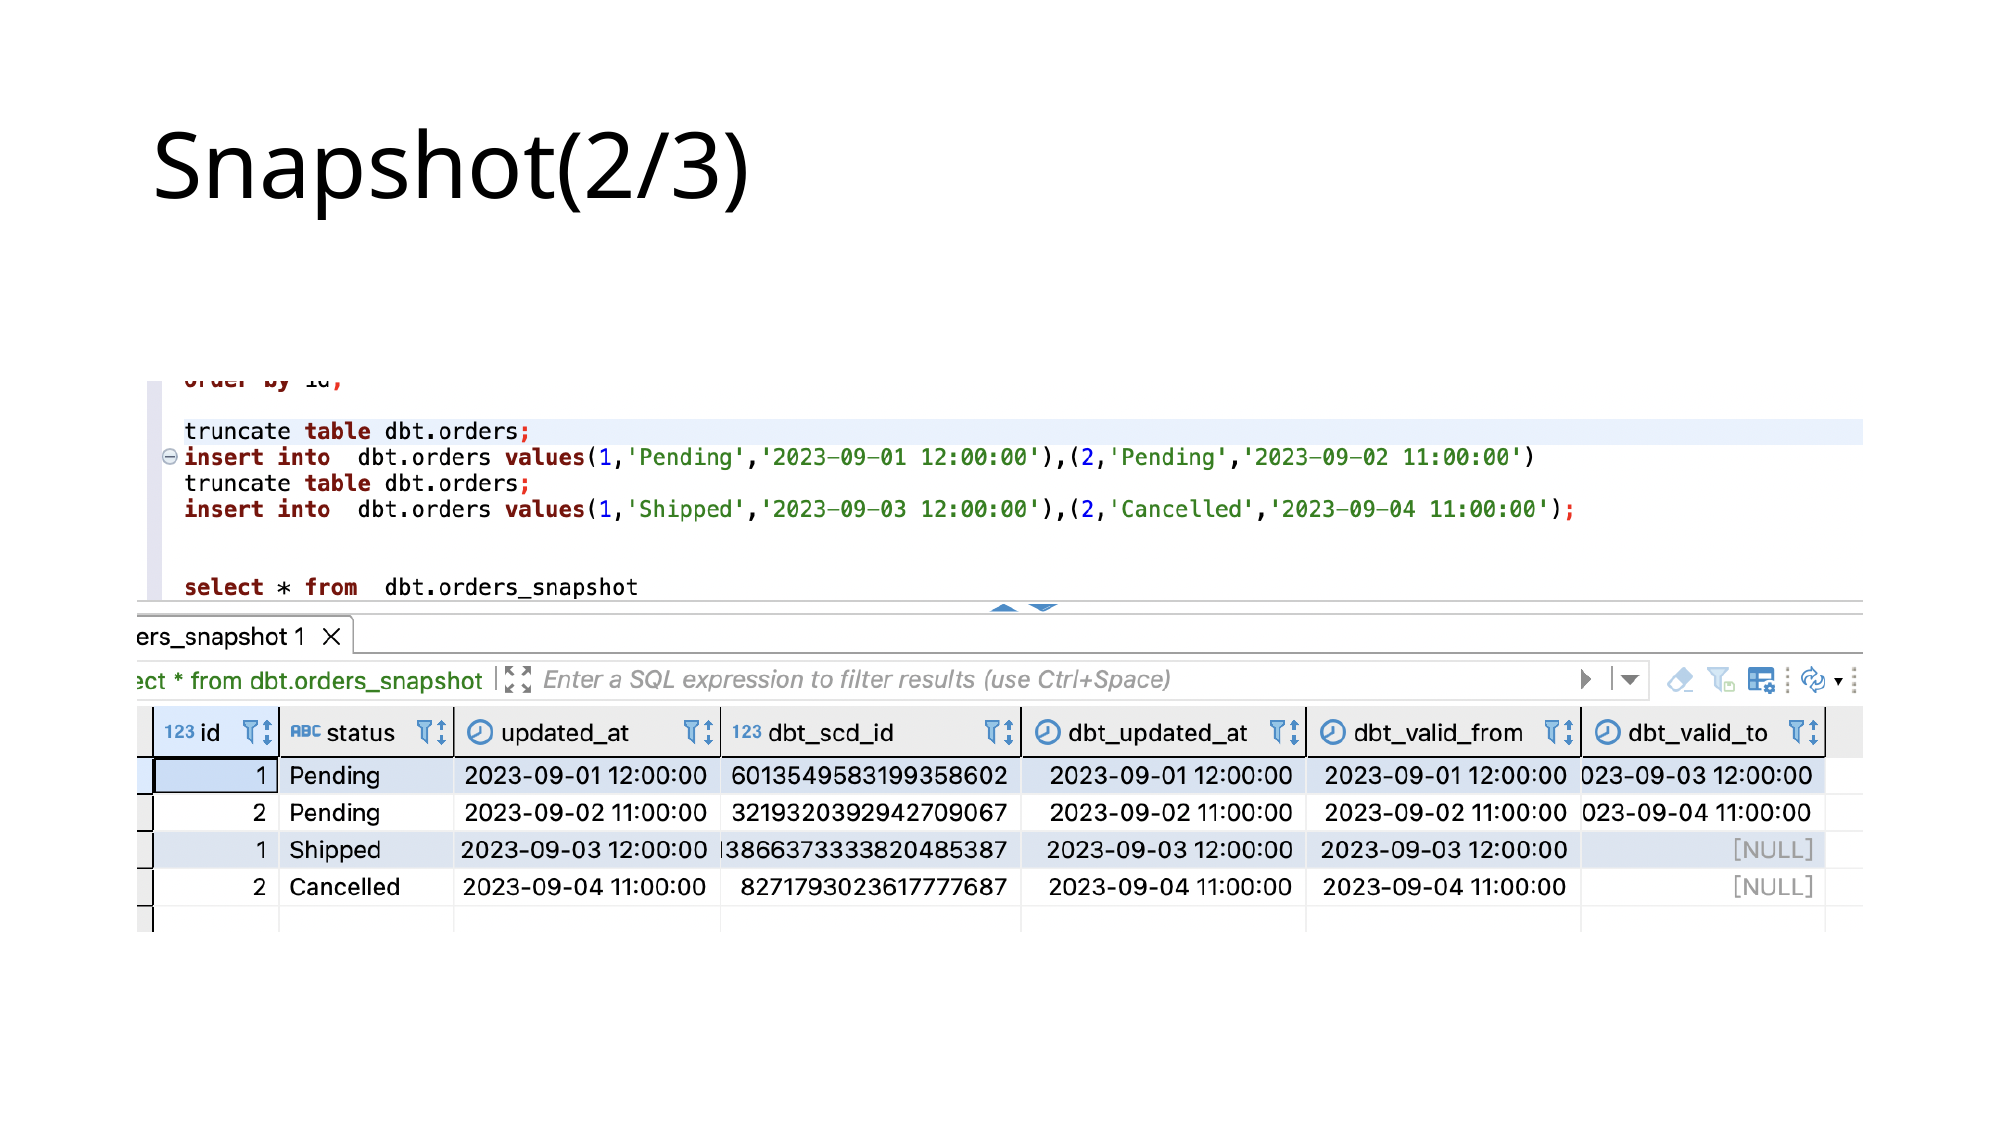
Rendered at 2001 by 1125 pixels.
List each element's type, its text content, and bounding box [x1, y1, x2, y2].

title Snapshot(2/3) [137, 59, 1863, 278]
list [137, 381, 1863, 932]
